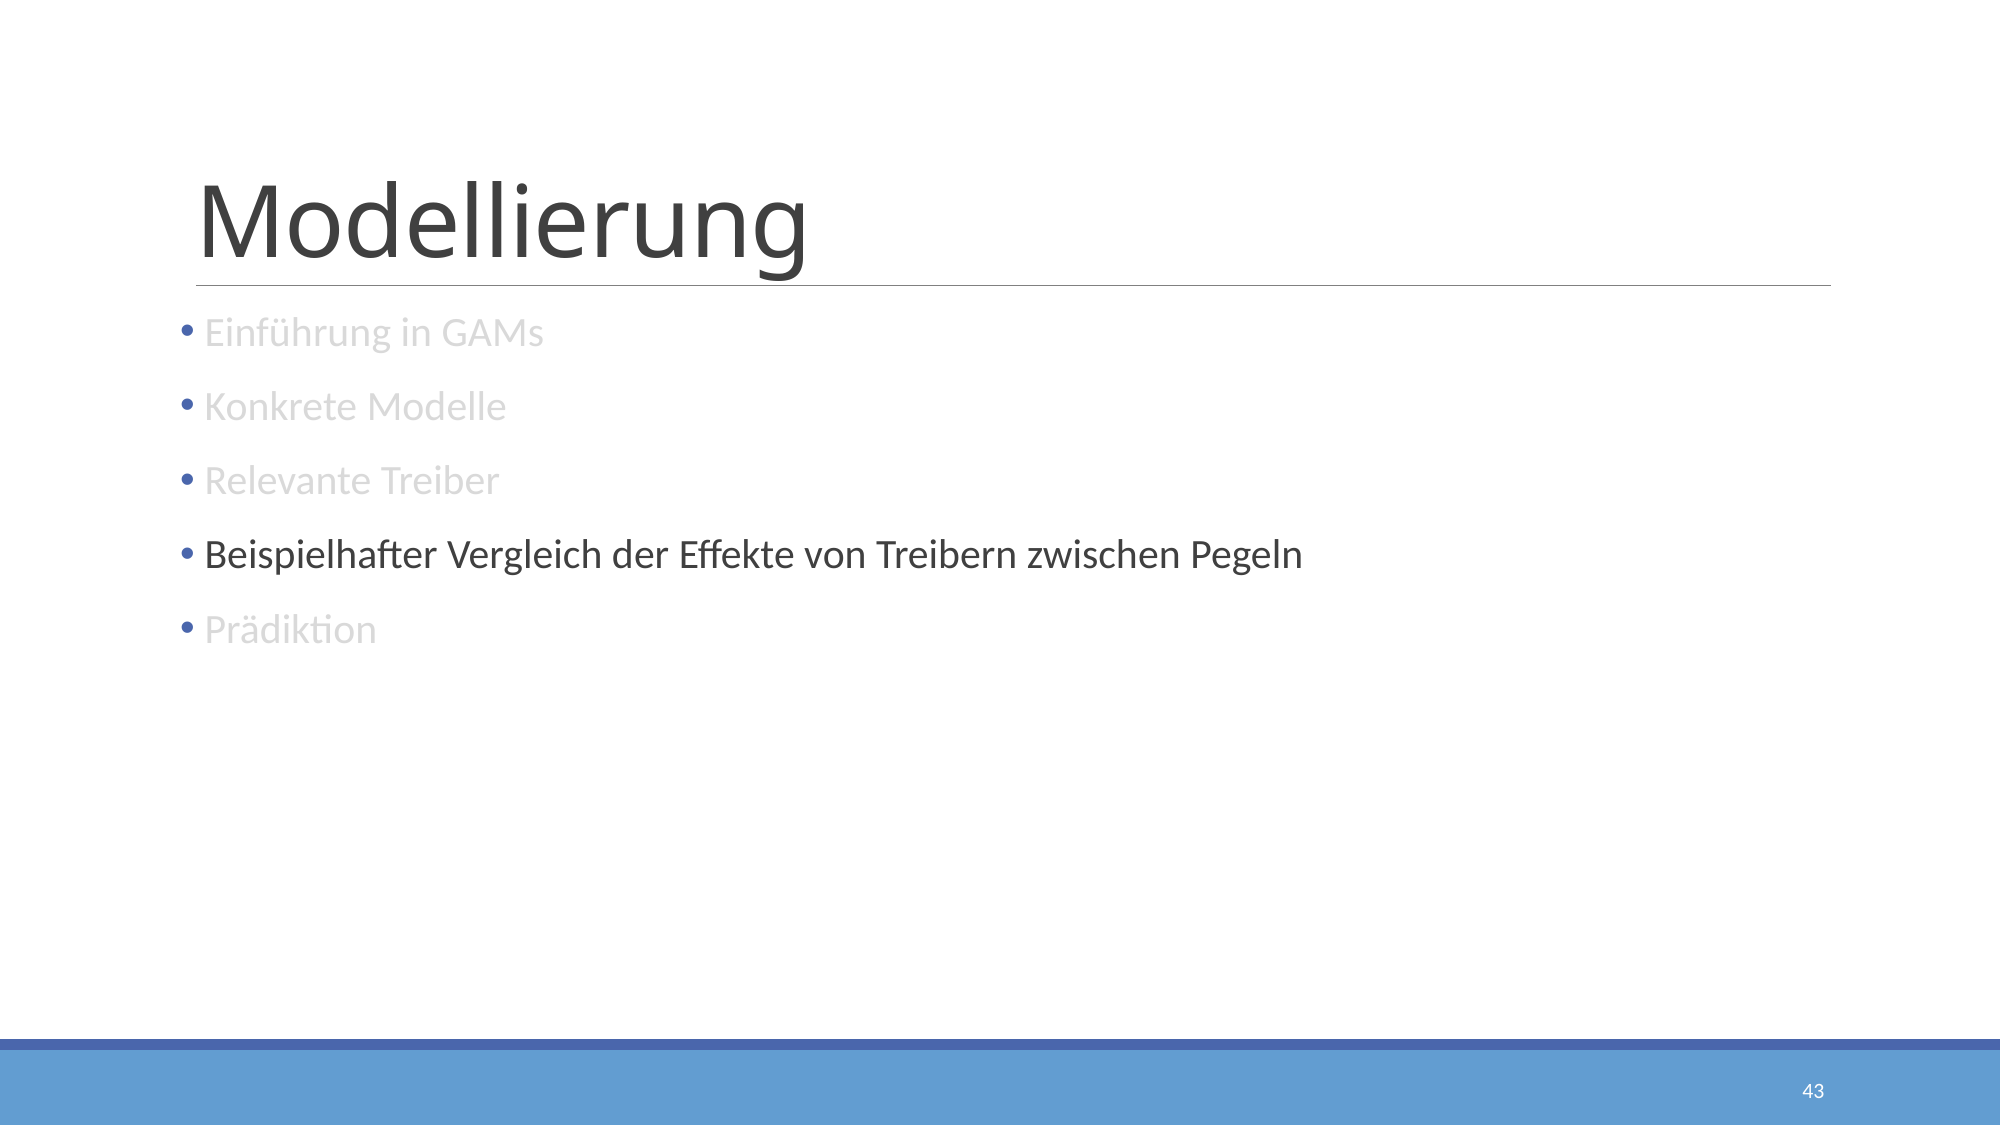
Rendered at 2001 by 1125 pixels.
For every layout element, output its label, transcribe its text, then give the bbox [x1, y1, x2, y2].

list Einführung in GAMs Konkrete Modelle Relevante Treiber Beispielhafter Vergleich der Effekte von Treibern zwischen Pegeln Prädiktion [180, 302, 1830, 963]
title Modellierung [180, 47, 1830, 285]
slide_number 43 [1624, 1059, 1840, 1120]
